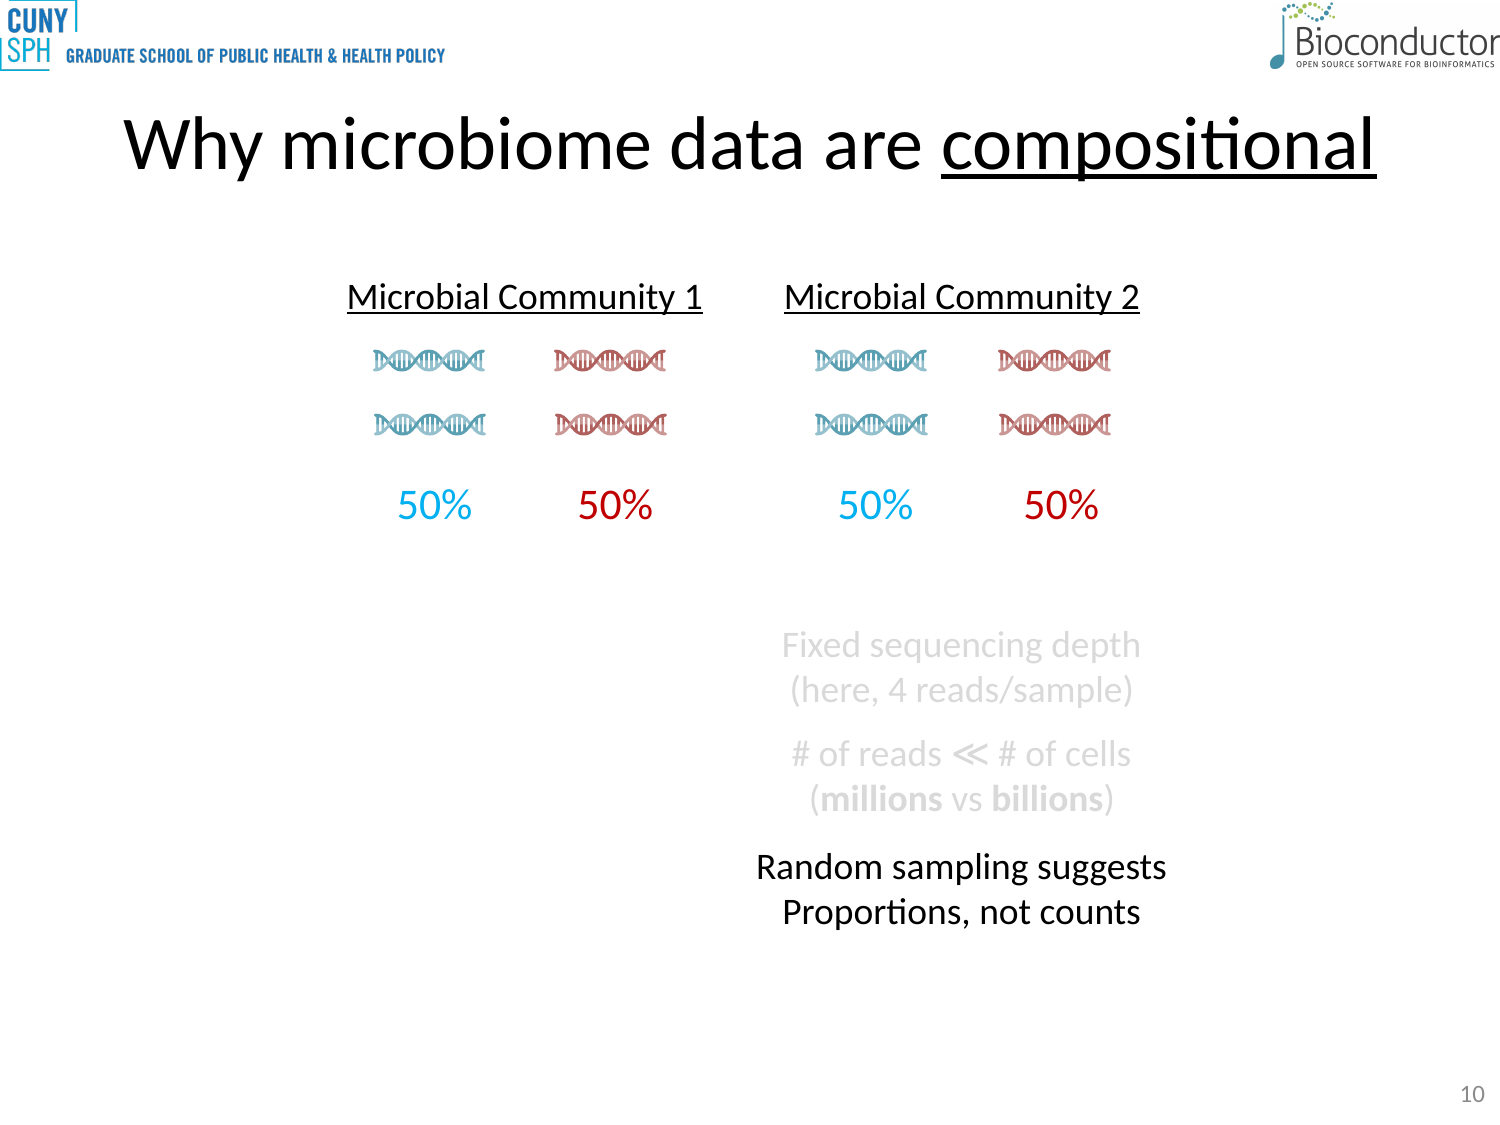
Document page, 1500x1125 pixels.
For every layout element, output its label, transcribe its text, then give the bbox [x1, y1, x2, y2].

text_box # of reads ≪ # of cells (millions vs billions) [776, 721, 1147, 827]
text_box Microbial Community 1 [331, 264, 719, 325]
slide_number 10 [1149, 1062, 1500, 1123]
picture [813, 410, 930, 439]
text_box 50% [1008, 468, 1114, 536]
picture [0, 0, 445, 71]
picture [371, 346, 488, 375]
picture [812, 346, 929, 376]
picture [1270, 2, 1500, 69]
picture [553, 410, 669, 439]
text_box 50% [382, 468, 488, 536]
picture [997, 410, 1114, 439]
text_box Microbial Community 2 [768, 264, 1156, 325]
picture [372, 409, 488, 439]
text_box 50% [562, 468, 668, 536]
title Why microbiome data are compositional [75, 45, 1425, 233]
text_box Fixed sequencing depth (here, 4 reads/sample) [767, 612, 1157, 718]
text_box Random sampling suggests Proportions, not counts [741, 834, 1183, 940]
text_box 50% [822, 468, 929, 536]
picture [996, 346, 1113, 376]
picture [552, 346, 669, 376]
